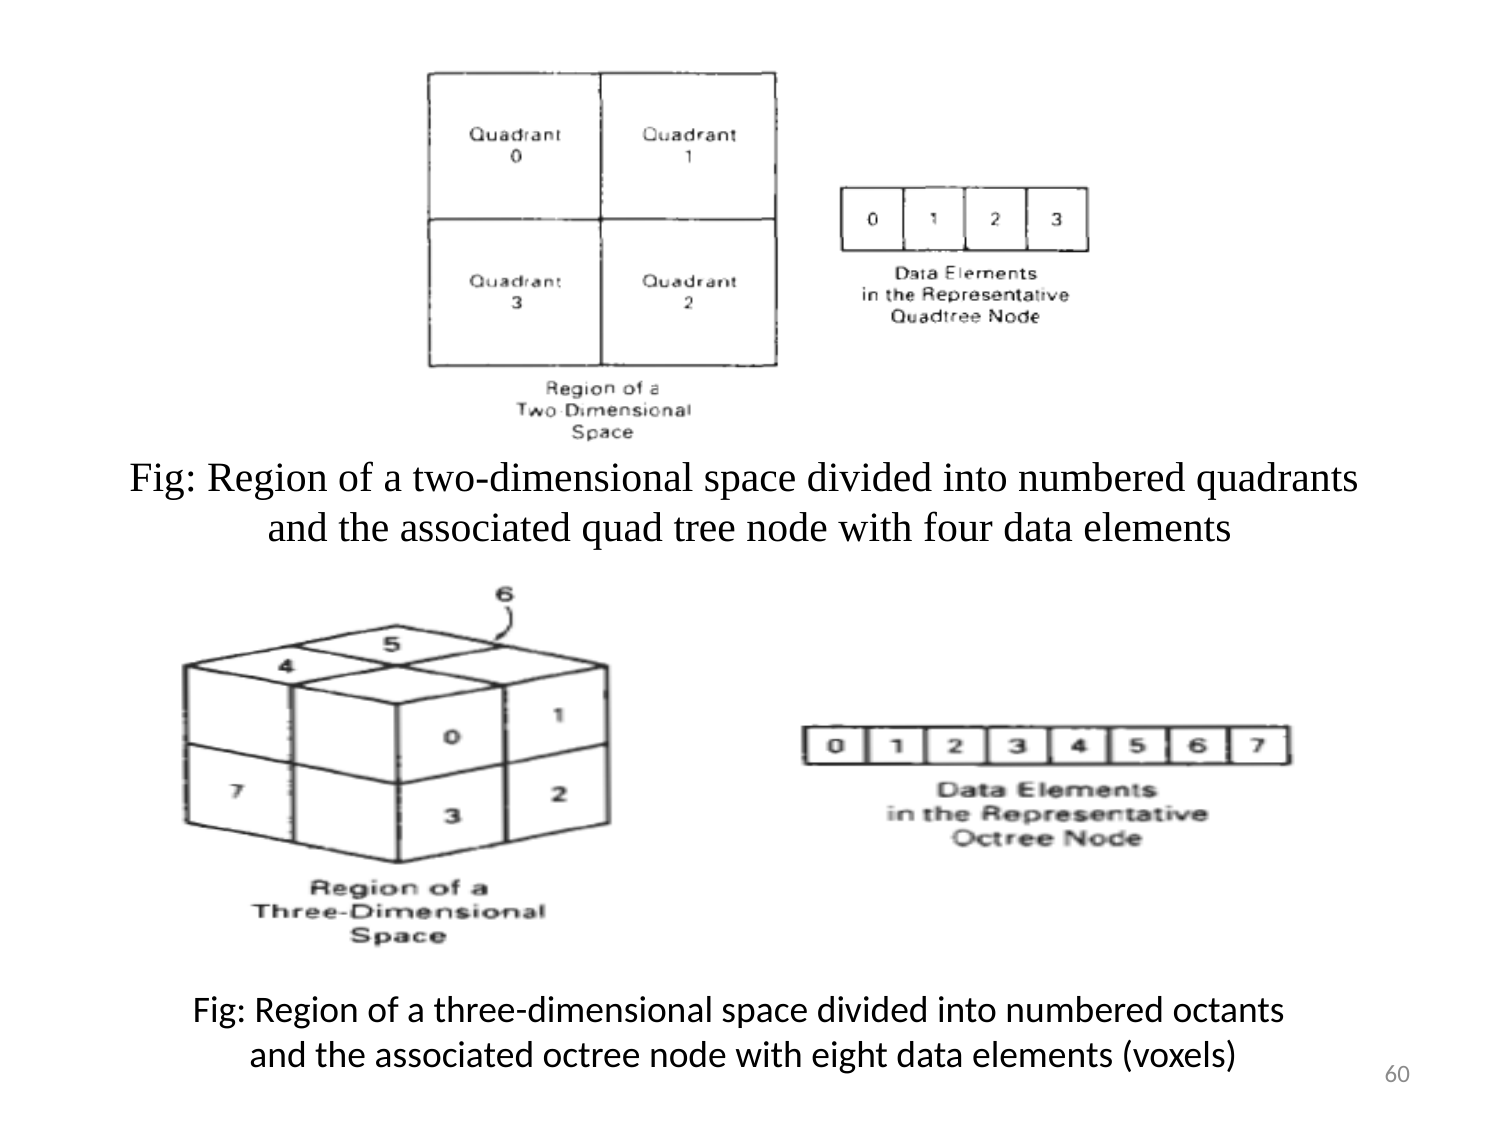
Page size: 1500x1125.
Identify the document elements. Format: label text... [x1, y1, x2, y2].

picture [399, 58, 1126, 451]
text_box Fig: Region of a two-dimensional space divided into numbered quadrants and the associated quad tree node with four data elements [114, 442, 1386, 558]
text_box Fig: Region of a three-dimensional space divided into numbered octants and the associated octree node with eight data elements (voxels) [137, 978, 1350, 1083]
picture [124, 574, 1326, 963]
slide_number 60 [1074, 1042, 1425, 1103]
